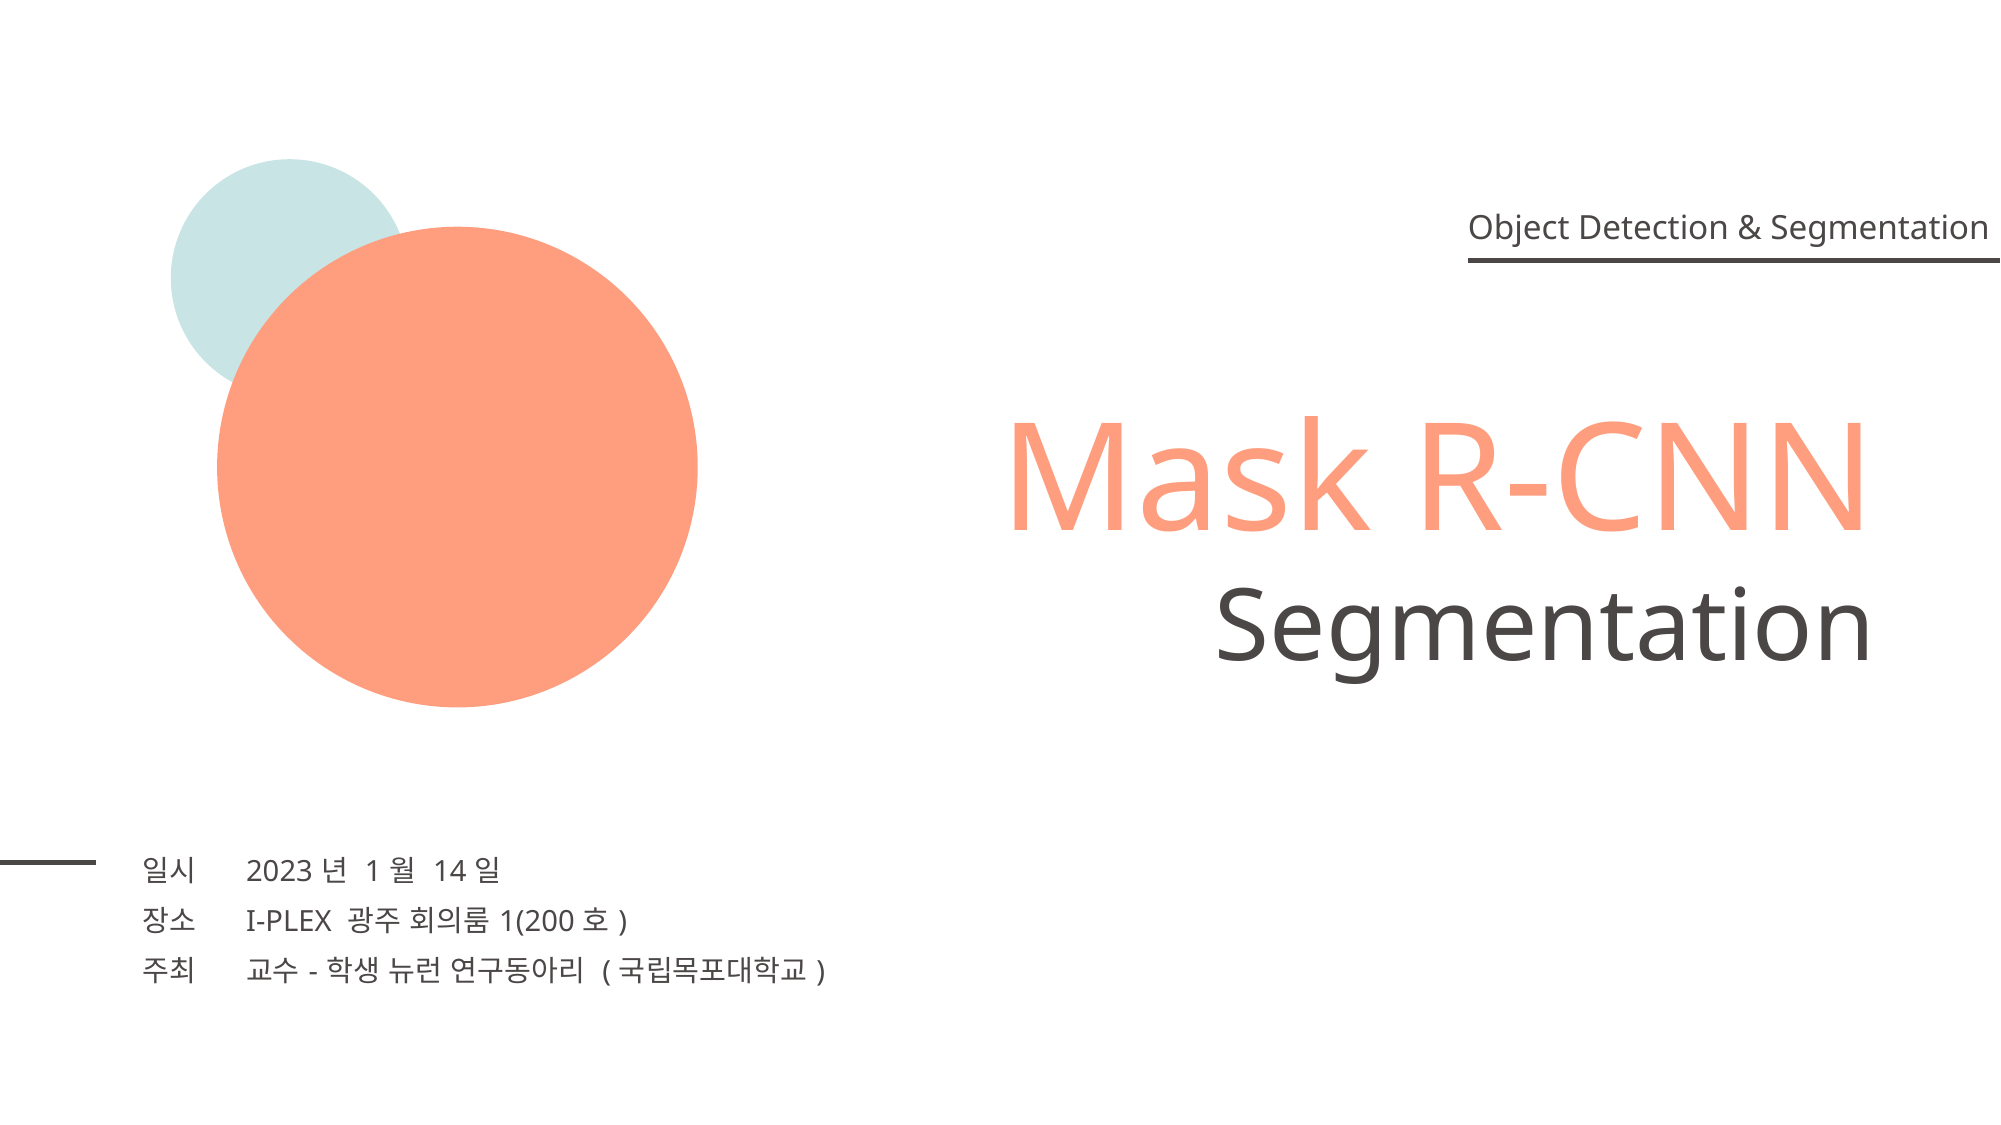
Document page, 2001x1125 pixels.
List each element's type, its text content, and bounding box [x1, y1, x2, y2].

table_header 일시 [129, 841, 230, 888]
table_cell 장소 [129, 893, 230, 940]
table_cell I-PLEX 광주 회의룸1(200호) [232, 893, 848, 940]
table_cell 주최 [129, 941, 230, 990]
table_header 2023년 1월 14일 [232, 841, 848, 888]
table_cell 교수-학생 뉴런 연구동아리 (국립목포대학교) [232, 941, 848, 990]
text_box Object Detection & Segmentation [1453, 198, 2000, 254]
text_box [170, 159, 698, 708]
text_box Mask R-CNN Segmentation [985, 373, 1891, 688]
